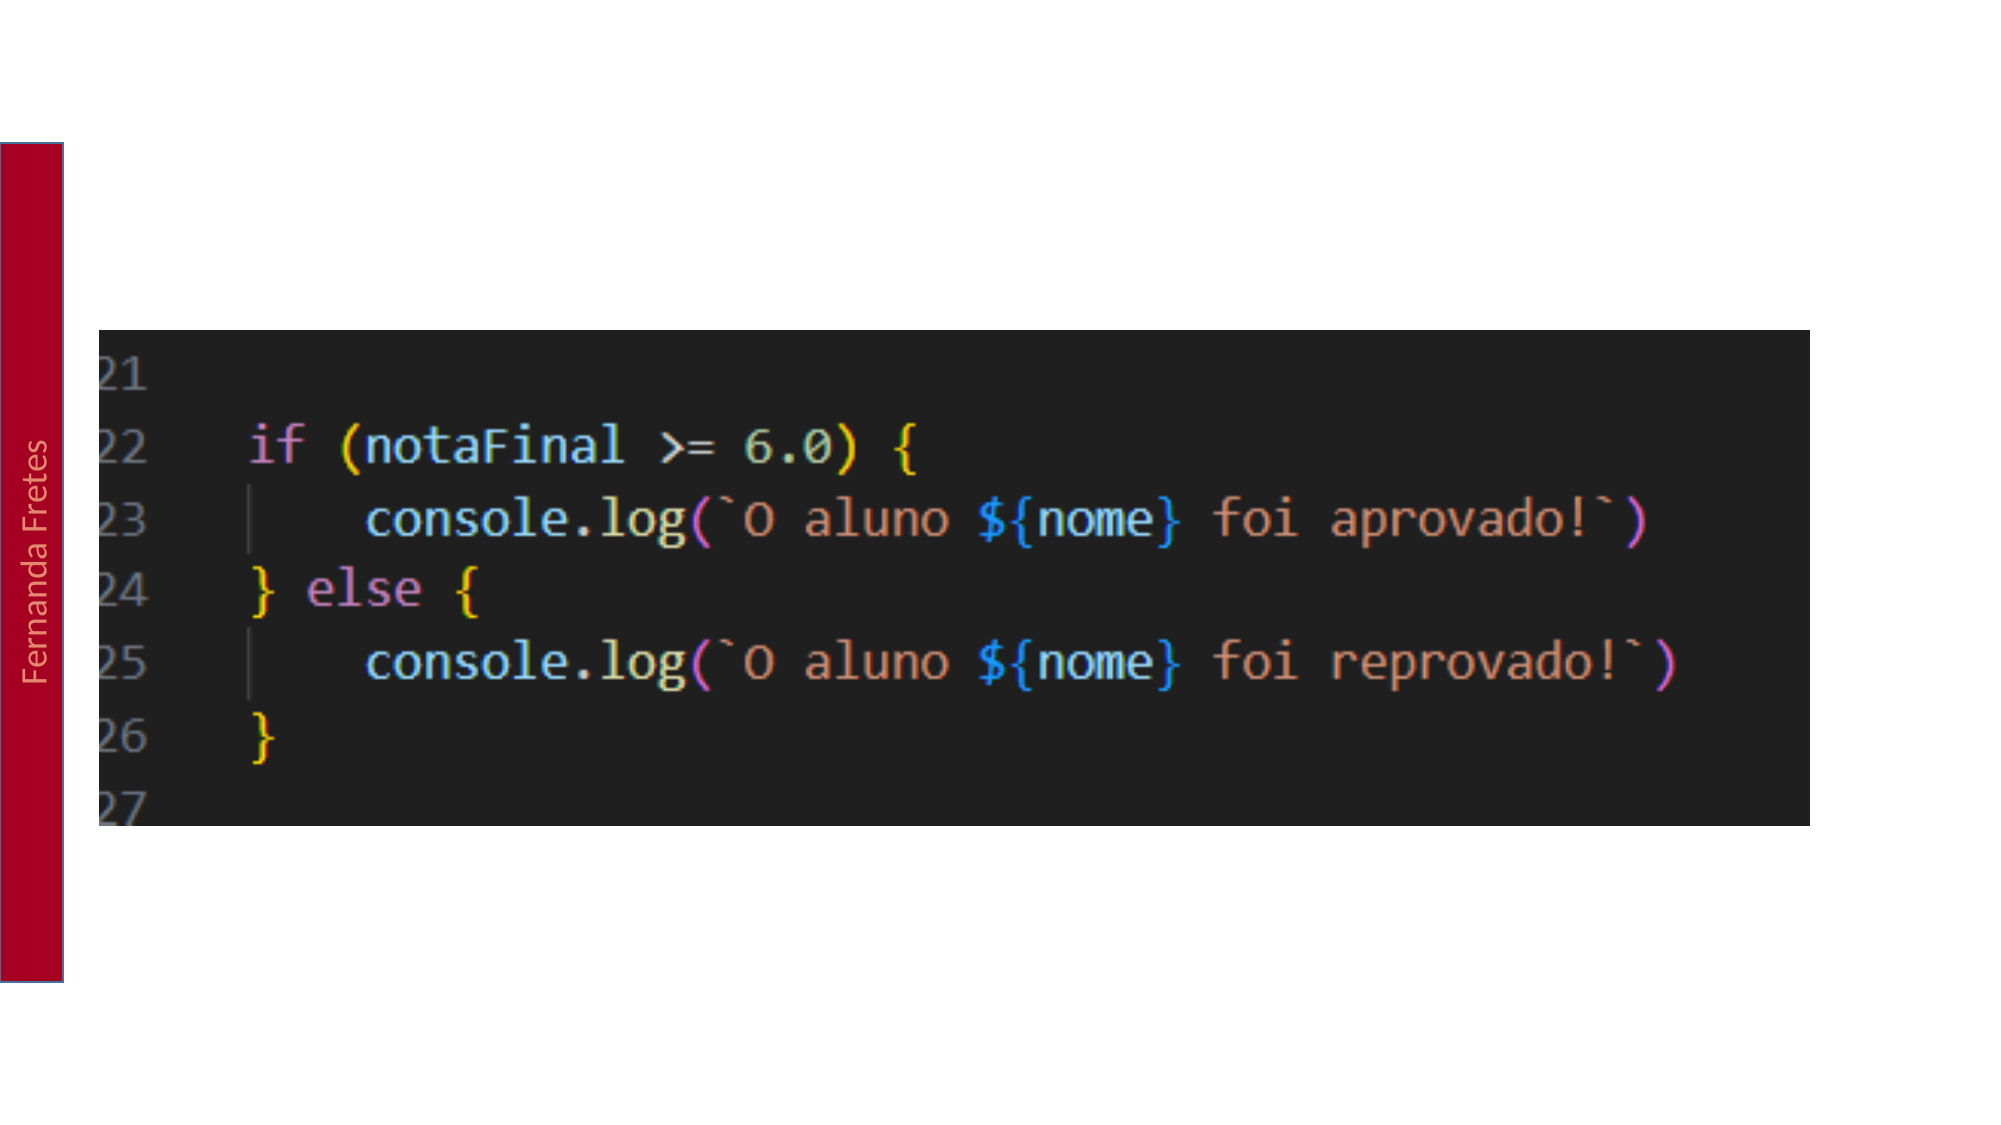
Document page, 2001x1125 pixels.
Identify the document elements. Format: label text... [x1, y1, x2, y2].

text_box Fernanda Fretes [0, 142, 64, 983]
picture [99, 330, 1810, 826]
